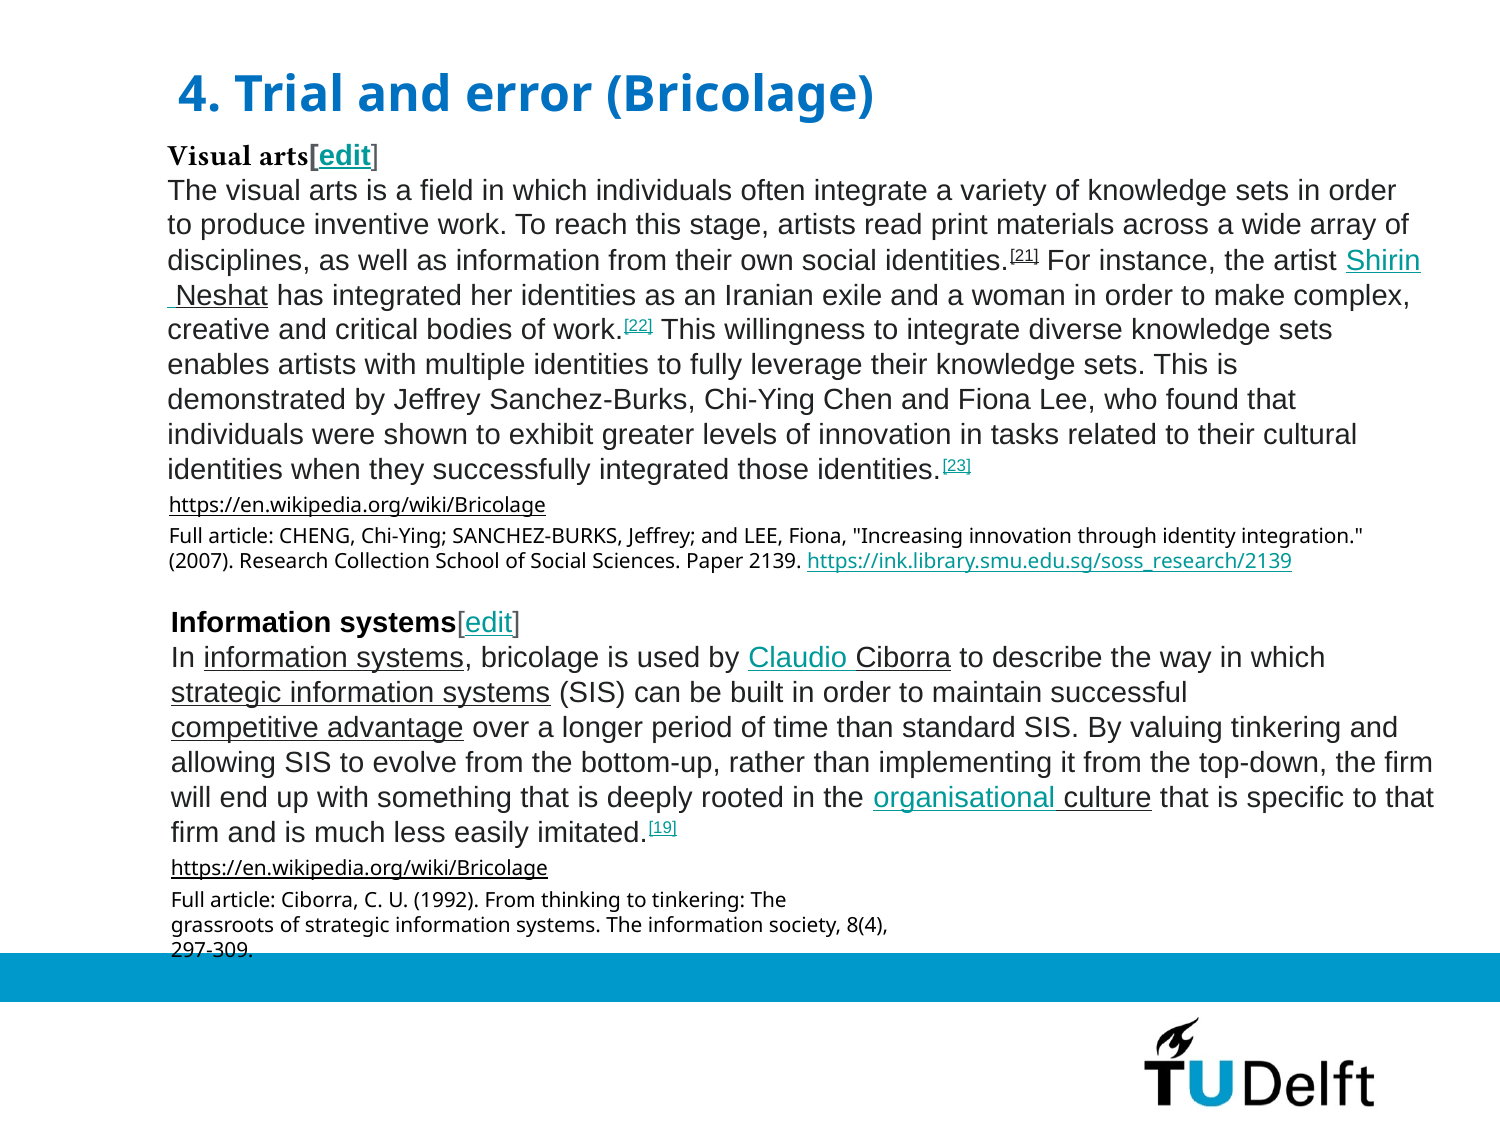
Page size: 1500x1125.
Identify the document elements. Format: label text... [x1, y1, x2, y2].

text_box 4. Trial and error (Bricolage) [164, 54, 891, 126]
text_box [155, 596, 1461, 946]
picture [1100, 1013, 1418, 1125]
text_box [152, 128, 1441, 582]
